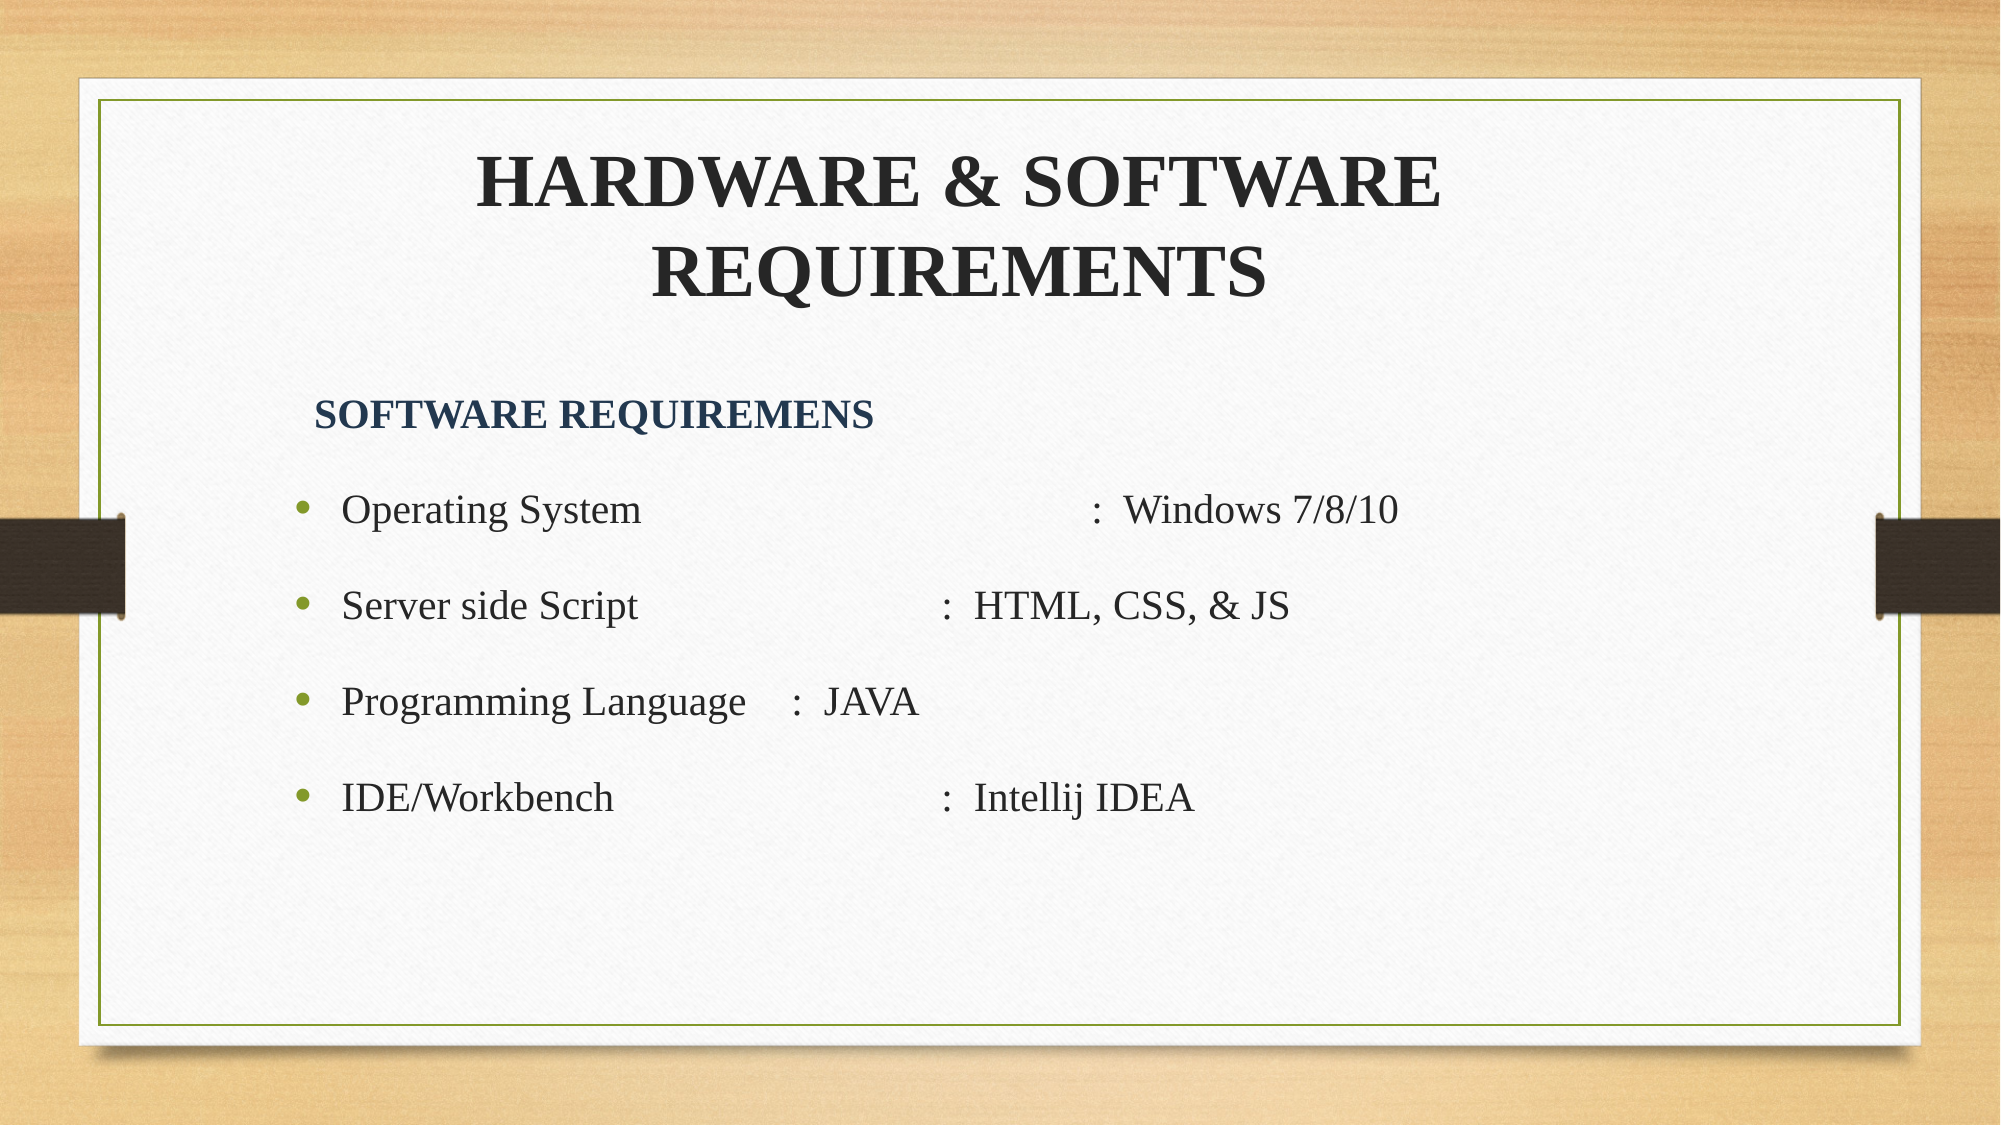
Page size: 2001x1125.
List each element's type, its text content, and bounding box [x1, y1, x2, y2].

text_box SOFTWARE REQUIREMENS Operating System : Windows 7/8/10 Server side Script : HTML, CSS, & JS Programming Language : JAVA IDE/Workbench : Intellij IDEA [279, 353, 1641, 991]
text_box HARDWARE & SOFTWARE REQUIREMENTS [244, 124, 1676, 314]
picture [0, 0, 2001, 1125]
